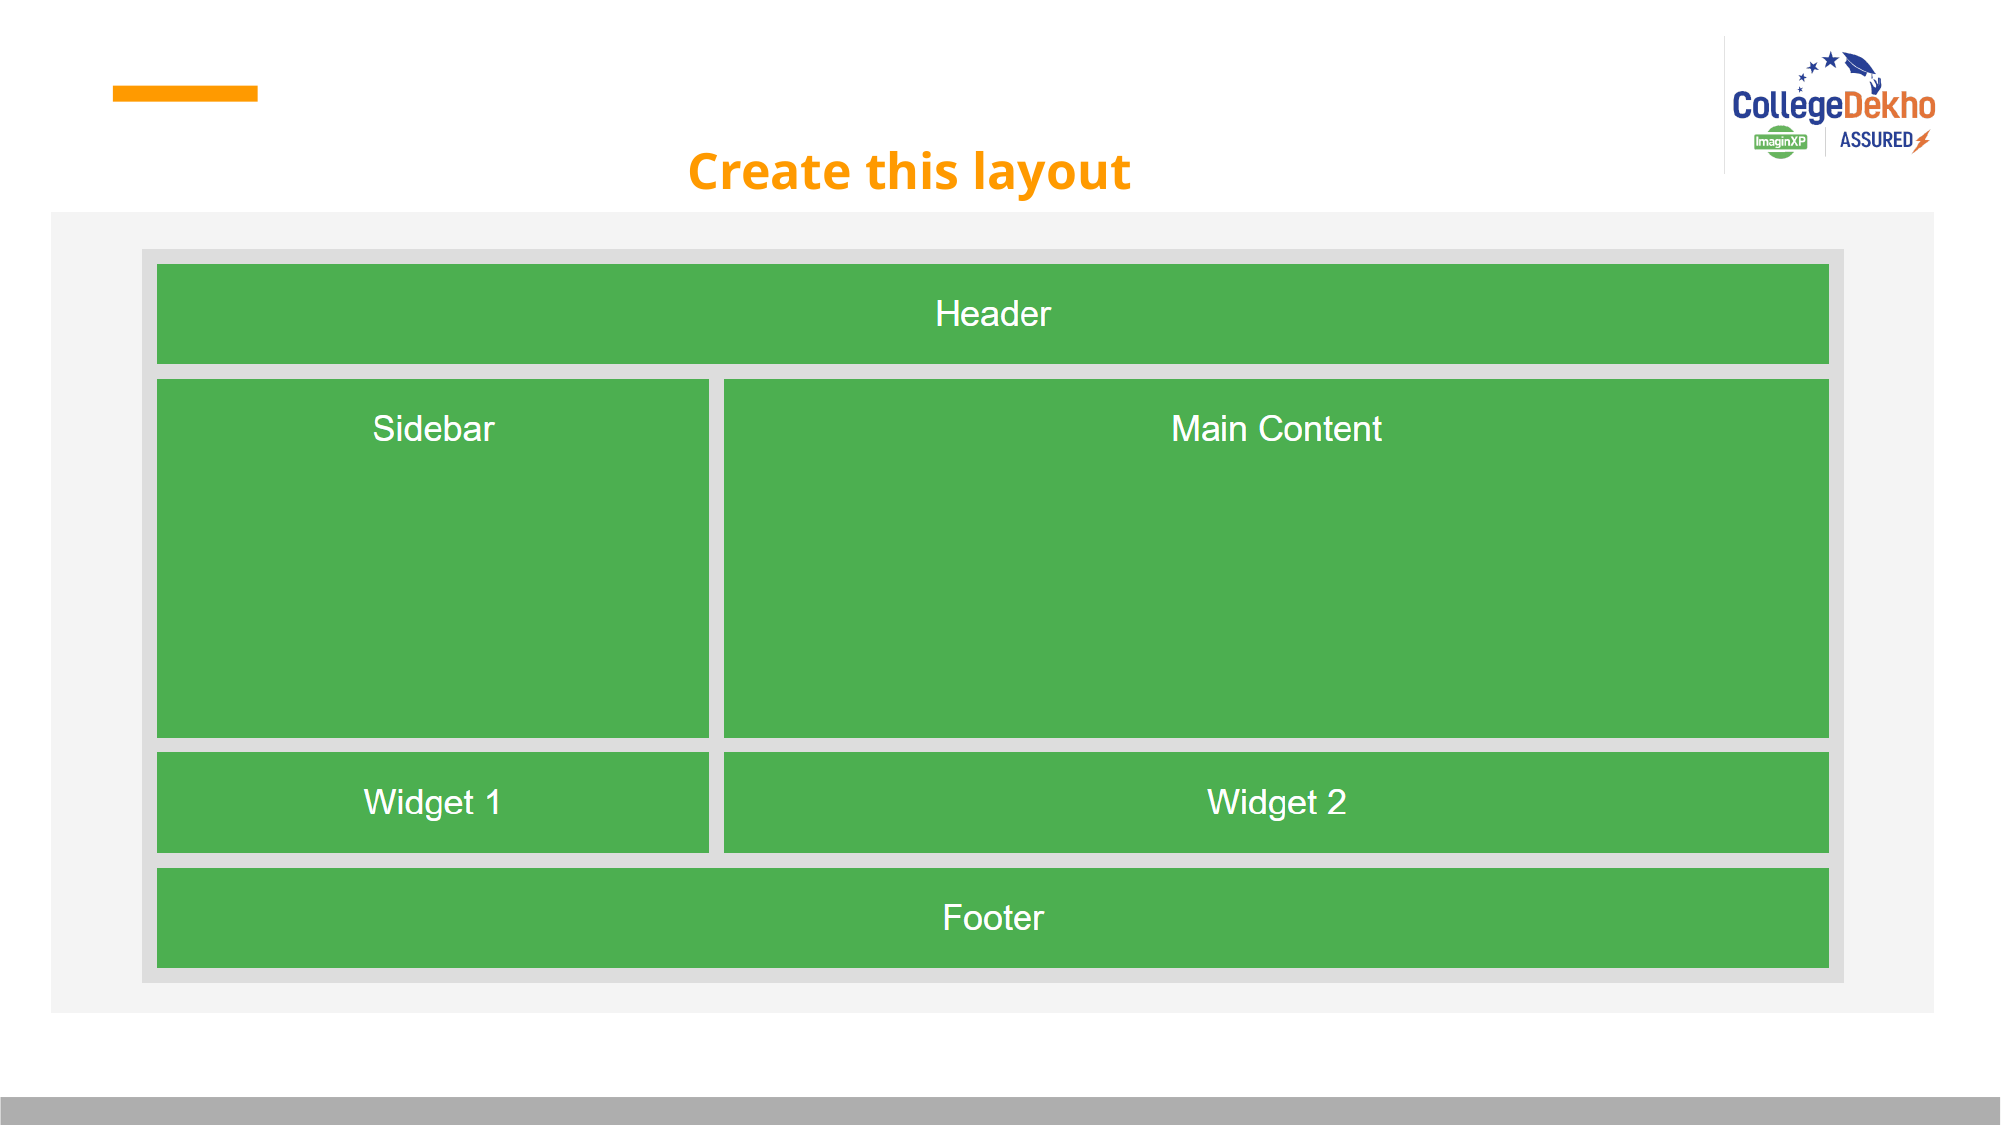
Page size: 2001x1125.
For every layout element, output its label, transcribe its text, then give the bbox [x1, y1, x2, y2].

picture [1724, 36, 1943, 174]
picture [51, 212, 1935, 1014]
text_box Create this layout [188, 72, 1632, 184]
picture [0, 1080, 2001, 1125]
